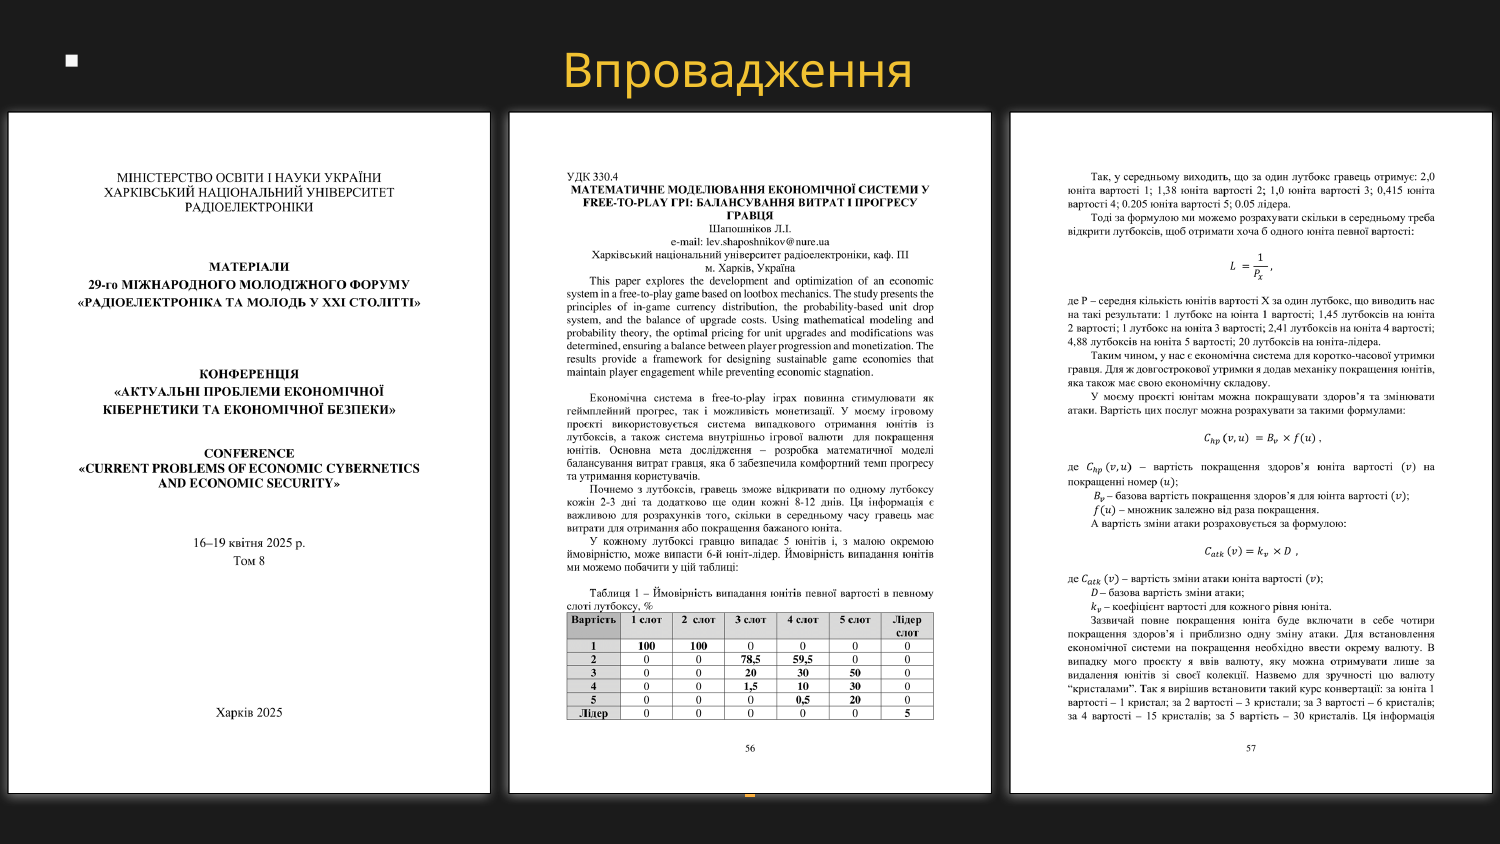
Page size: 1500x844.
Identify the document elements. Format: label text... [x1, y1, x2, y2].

title Впровадження [105, 24, 1372, 101]
picture [1009, 111, 1493, 794]
picture [7, 111, 491, 794]
picture [508, 111, 992, 795]
